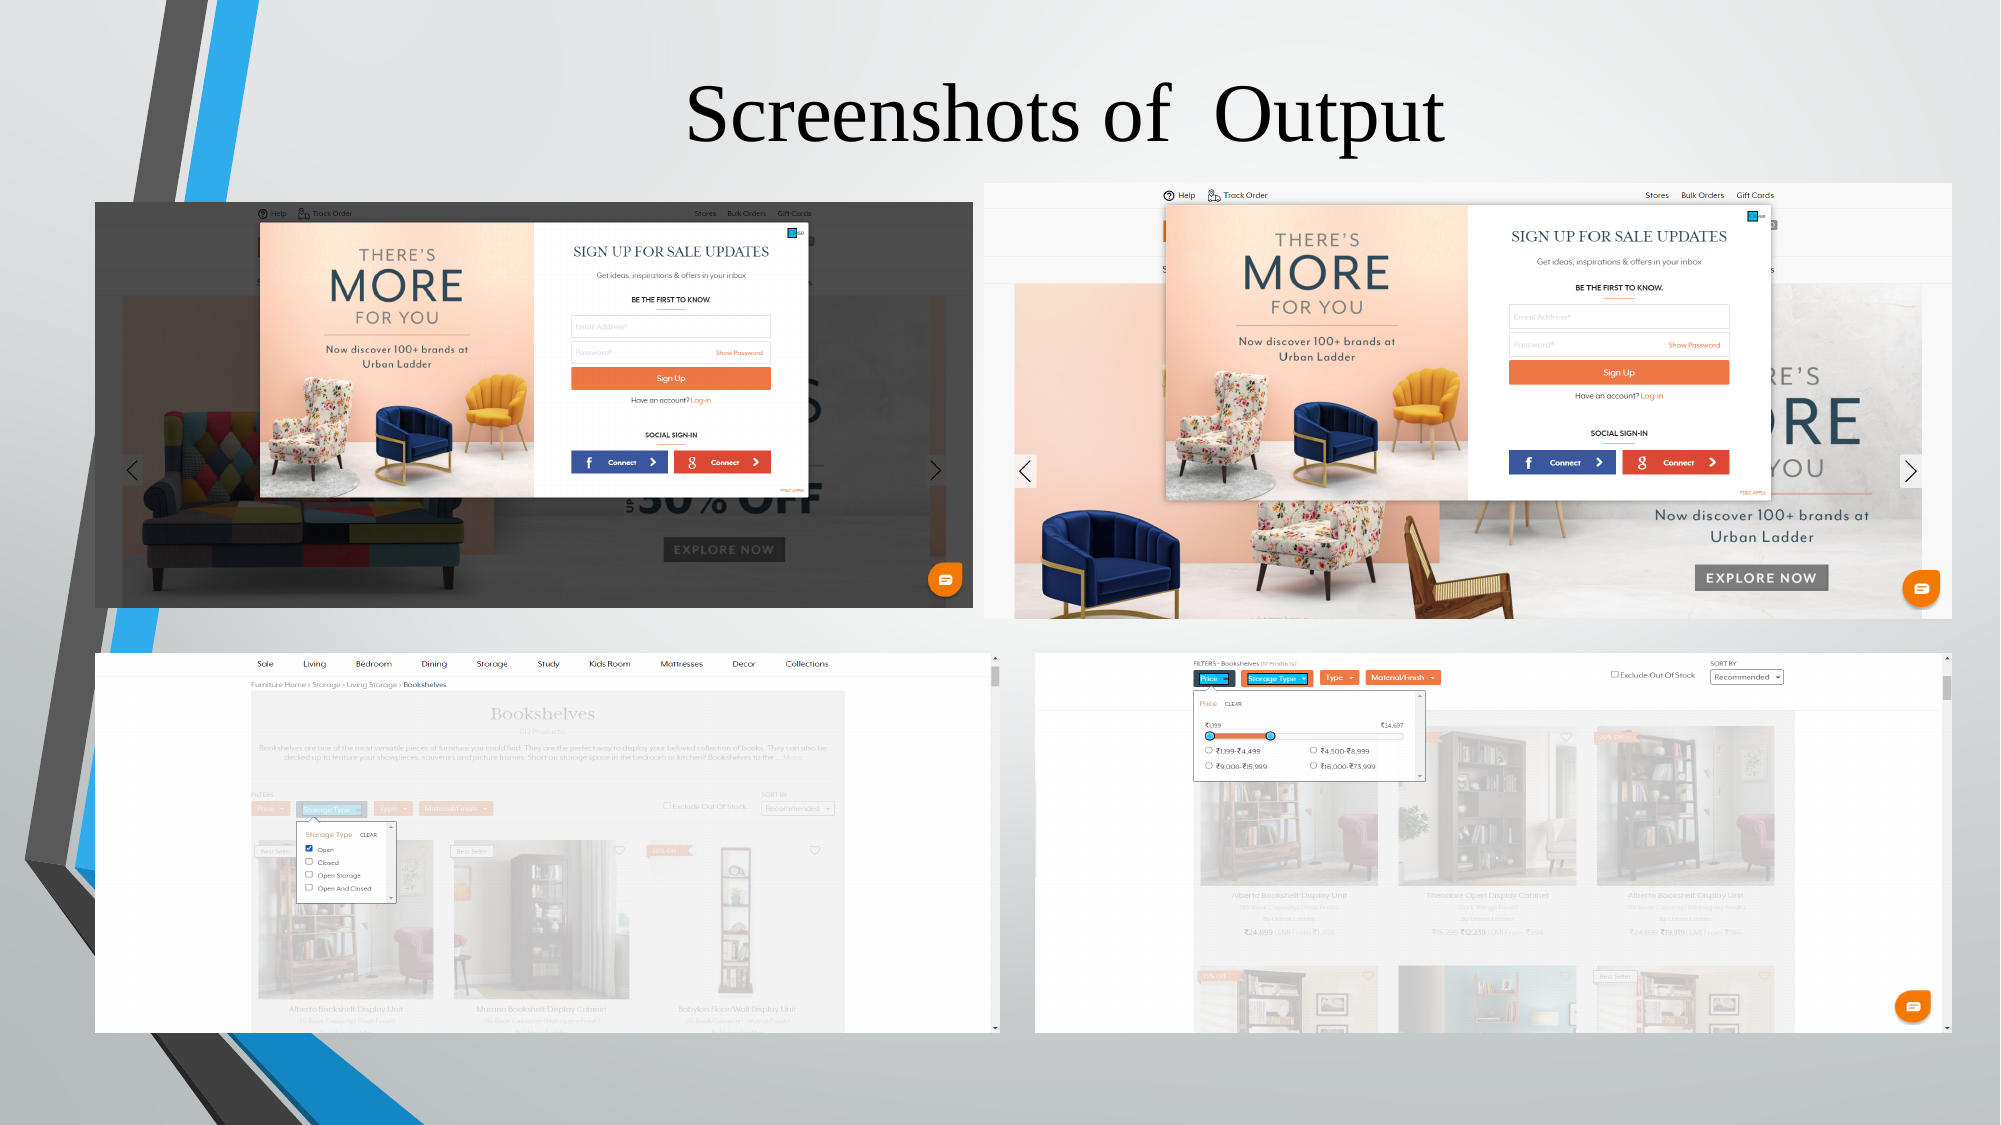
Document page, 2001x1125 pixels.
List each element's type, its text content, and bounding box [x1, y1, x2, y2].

picture [984, 183, 1952, 620]
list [95, 202, 973, 608]
title Screenshots of Output [243, 32, 1887, 184]
picture [95, 653, 1001, 1033]
picture [1035, 653, 1952, 1033]
